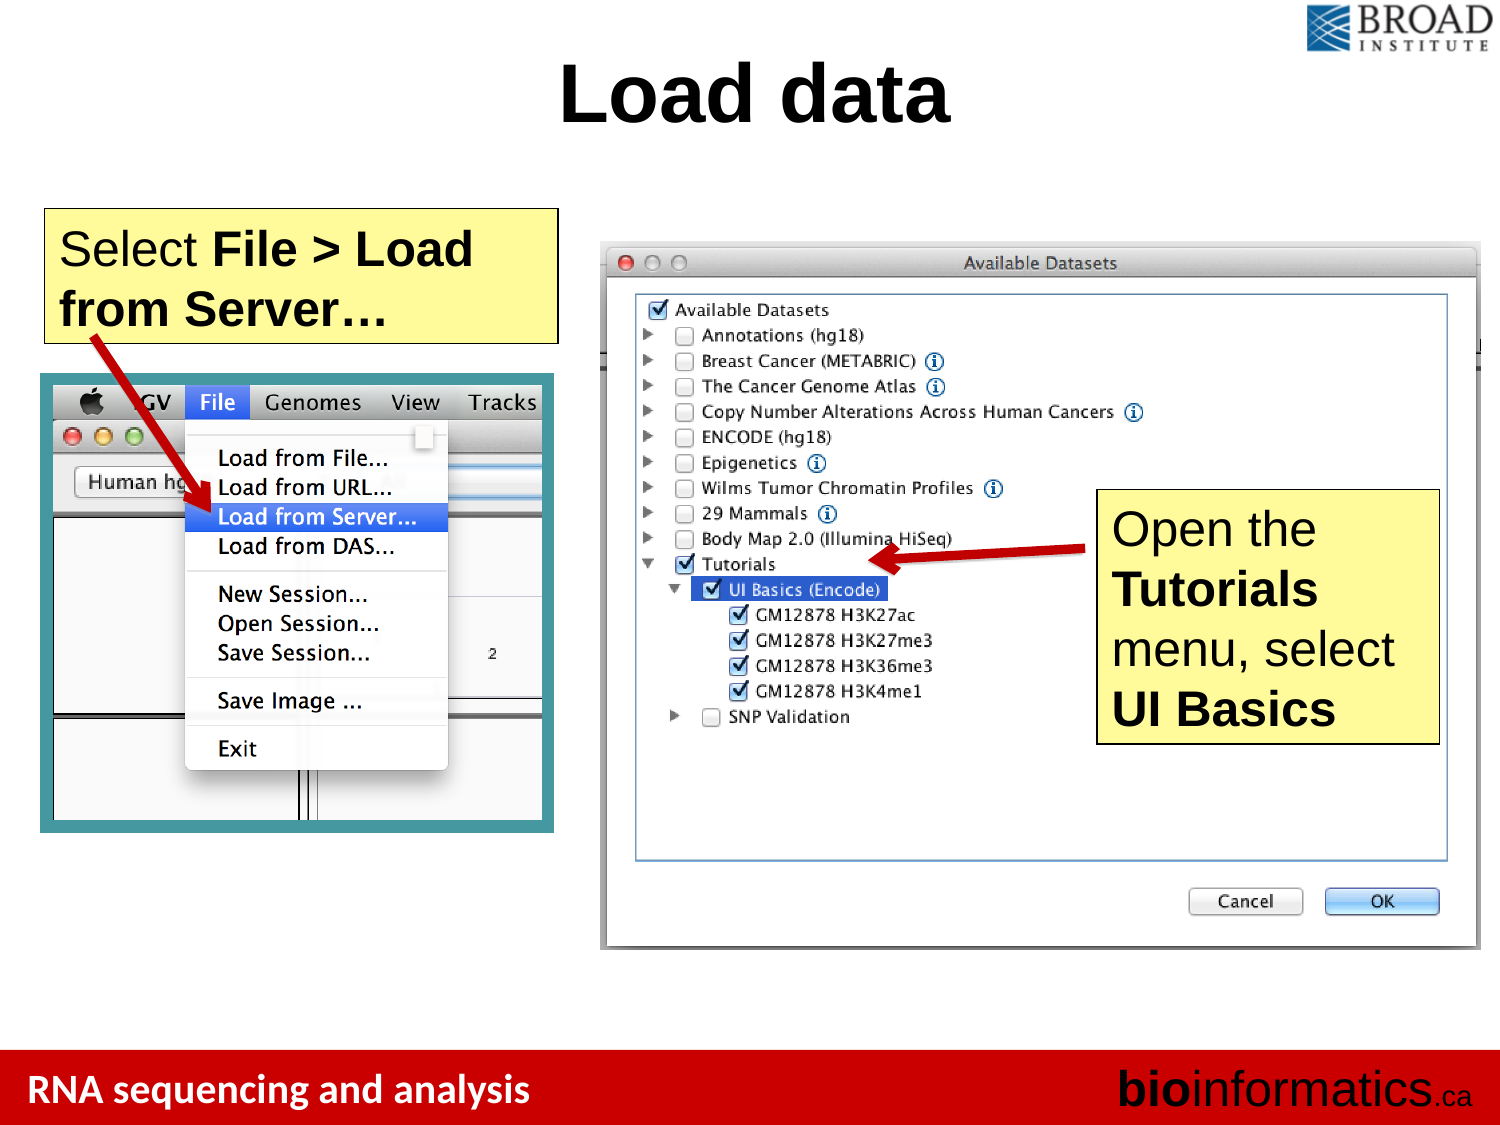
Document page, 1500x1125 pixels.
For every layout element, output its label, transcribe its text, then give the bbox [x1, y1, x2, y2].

text_box Select File > Load from Server… [44, 208, 559, 344]
picture [1304, 0, 1497, 58]
title Load data [29, 0, 1480, 183]
picture [600, 240, 1482, 950]
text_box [867, 548, 1086, 561]
picture [52, 384, 542, 821]
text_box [92, 335, 212, 514]
